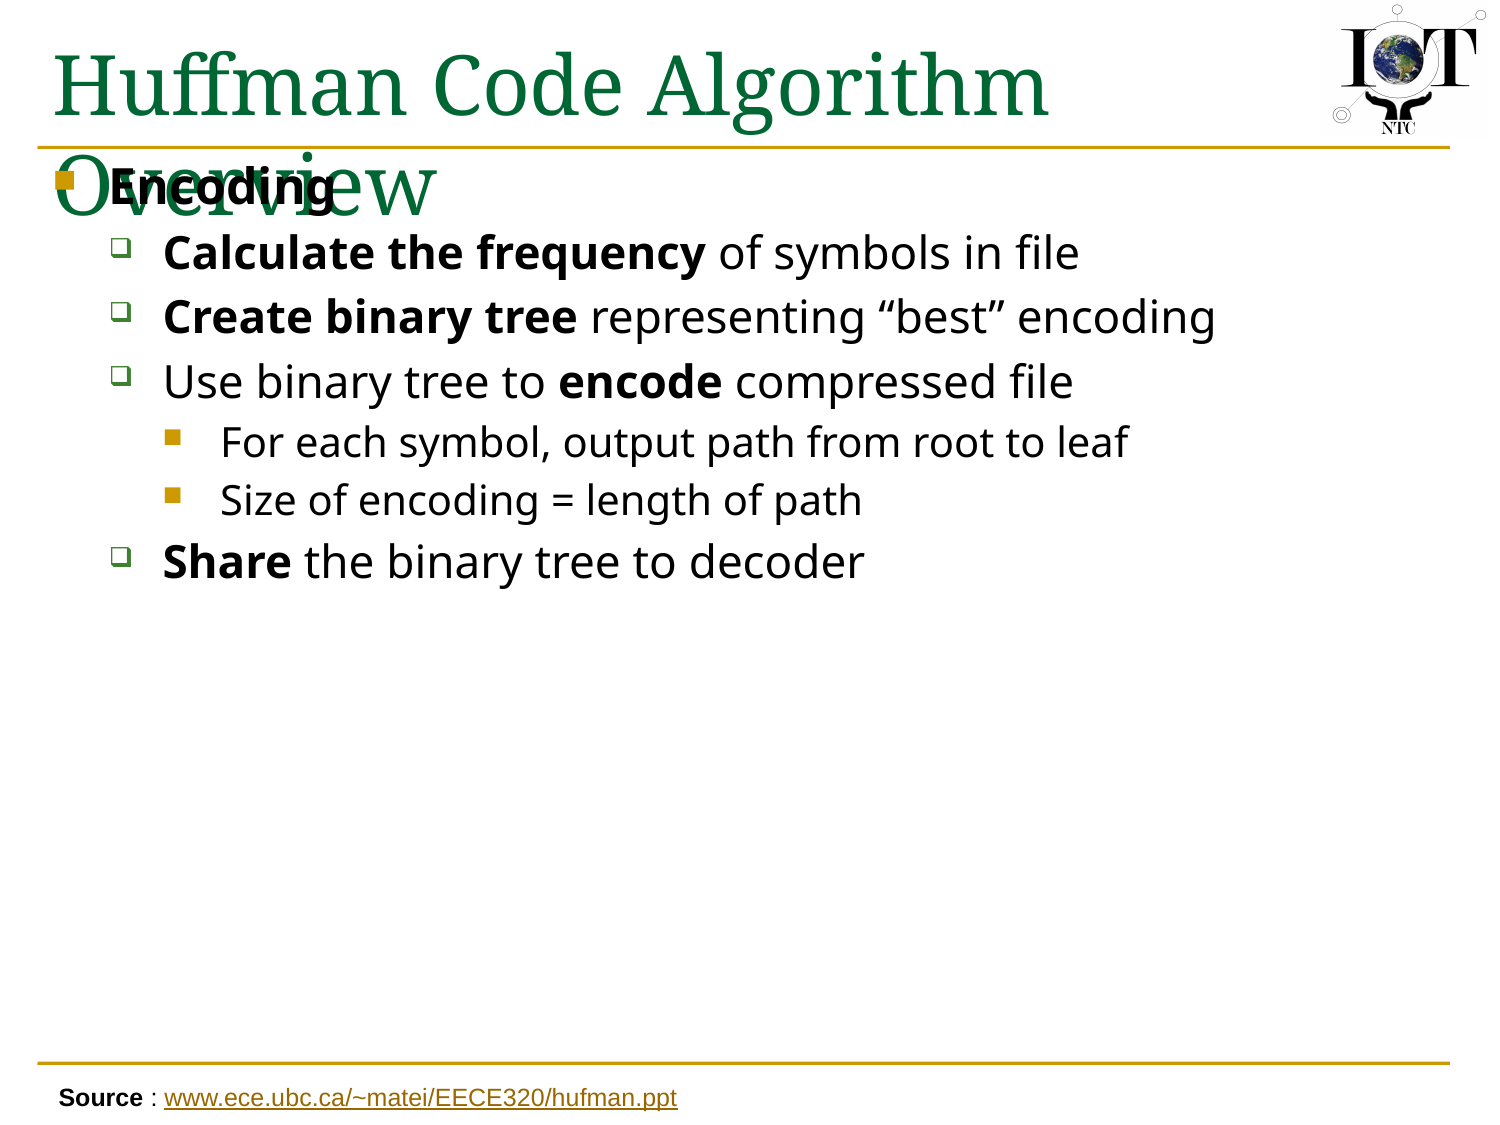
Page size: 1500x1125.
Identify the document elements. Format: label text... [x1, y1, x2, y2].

title Huffman Code Algorithm Overview [37, 24, 1450, 147]
list Encoding Calculate the frequency of symbols in file Create binary tree representing “best” encoding Use binary tree to encode compressed file For each symbol, output path from root to leaf Size of encoding = length of path Share the binary tree to decoder [37, 147, 1450, 1007]
picture [1321, 0, 1488, 138]
text_box Source : www.ece.ubc.ca/~matei/EECE320/hufman.ppt [43, 1074, 1169, 1120]
